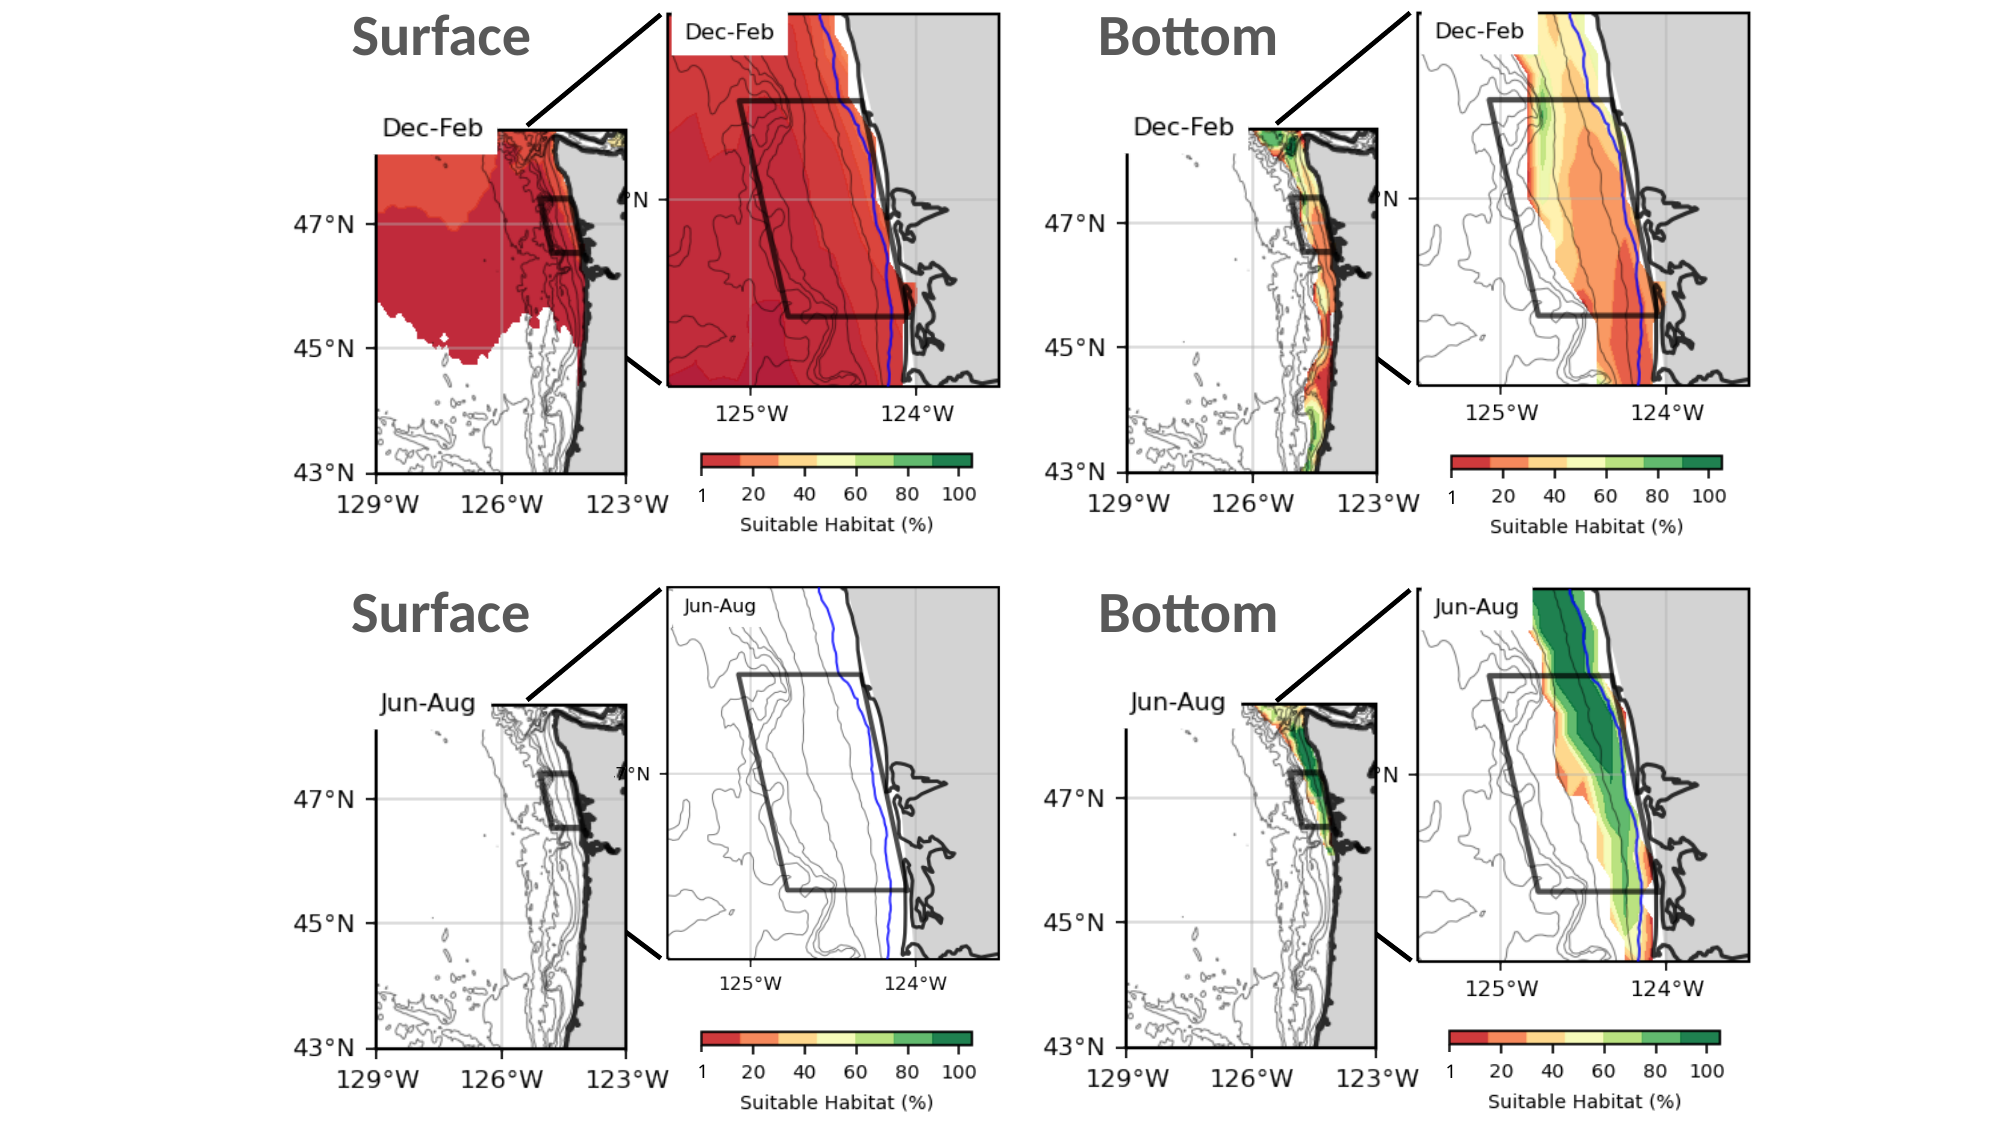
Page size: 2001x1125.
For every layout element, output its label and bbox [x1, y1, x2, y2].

text_box [269, 0, 1828, 1120]
